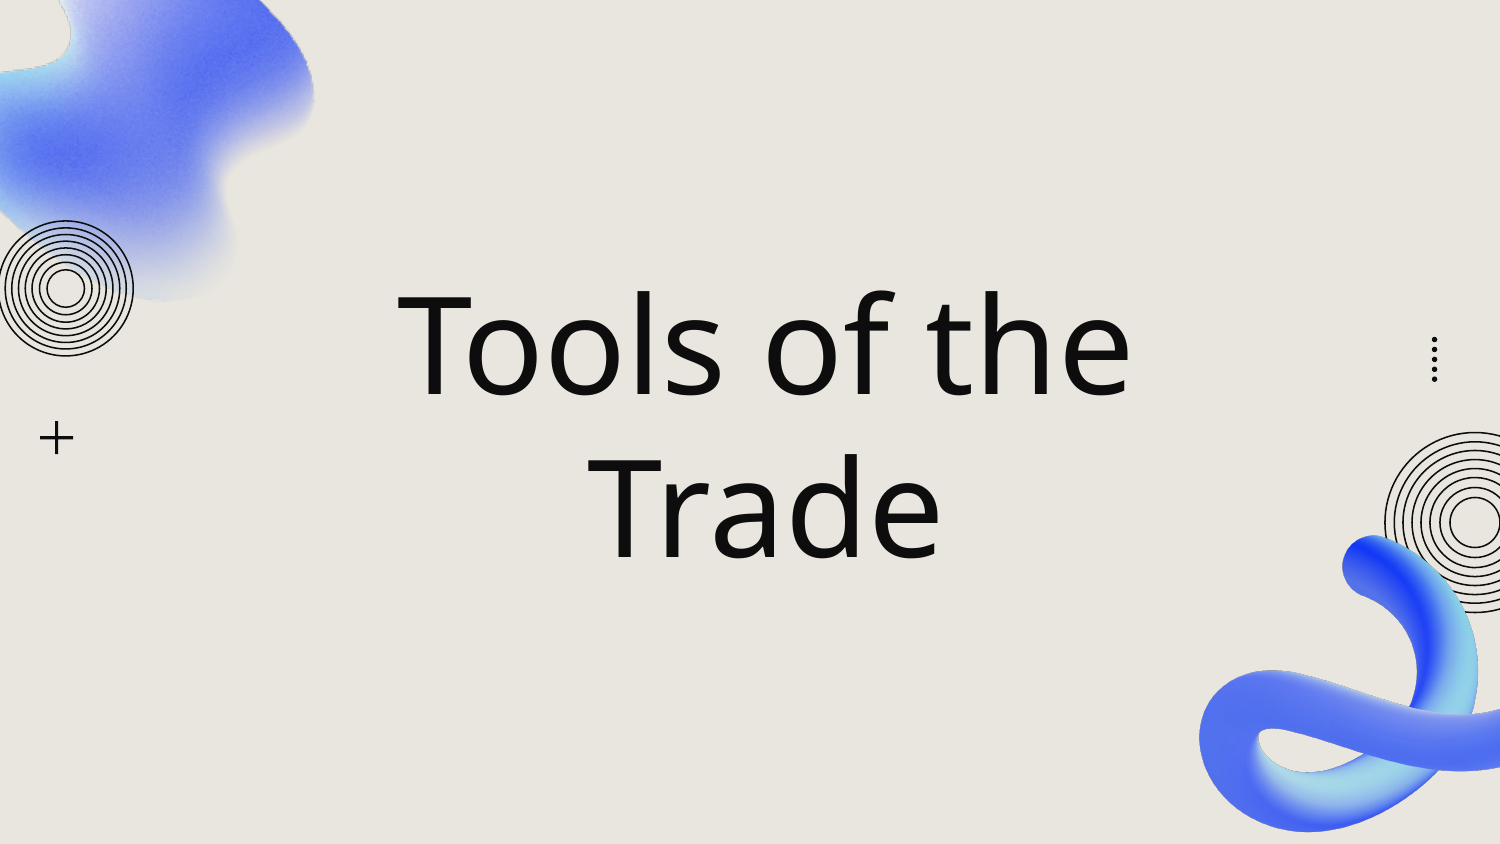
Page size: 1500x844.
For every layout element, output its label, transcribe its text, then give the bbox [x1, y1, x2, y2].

title Tools of the Trade [268, 214, 1265, 630]
picture [1172, 497, 1500, 844]
